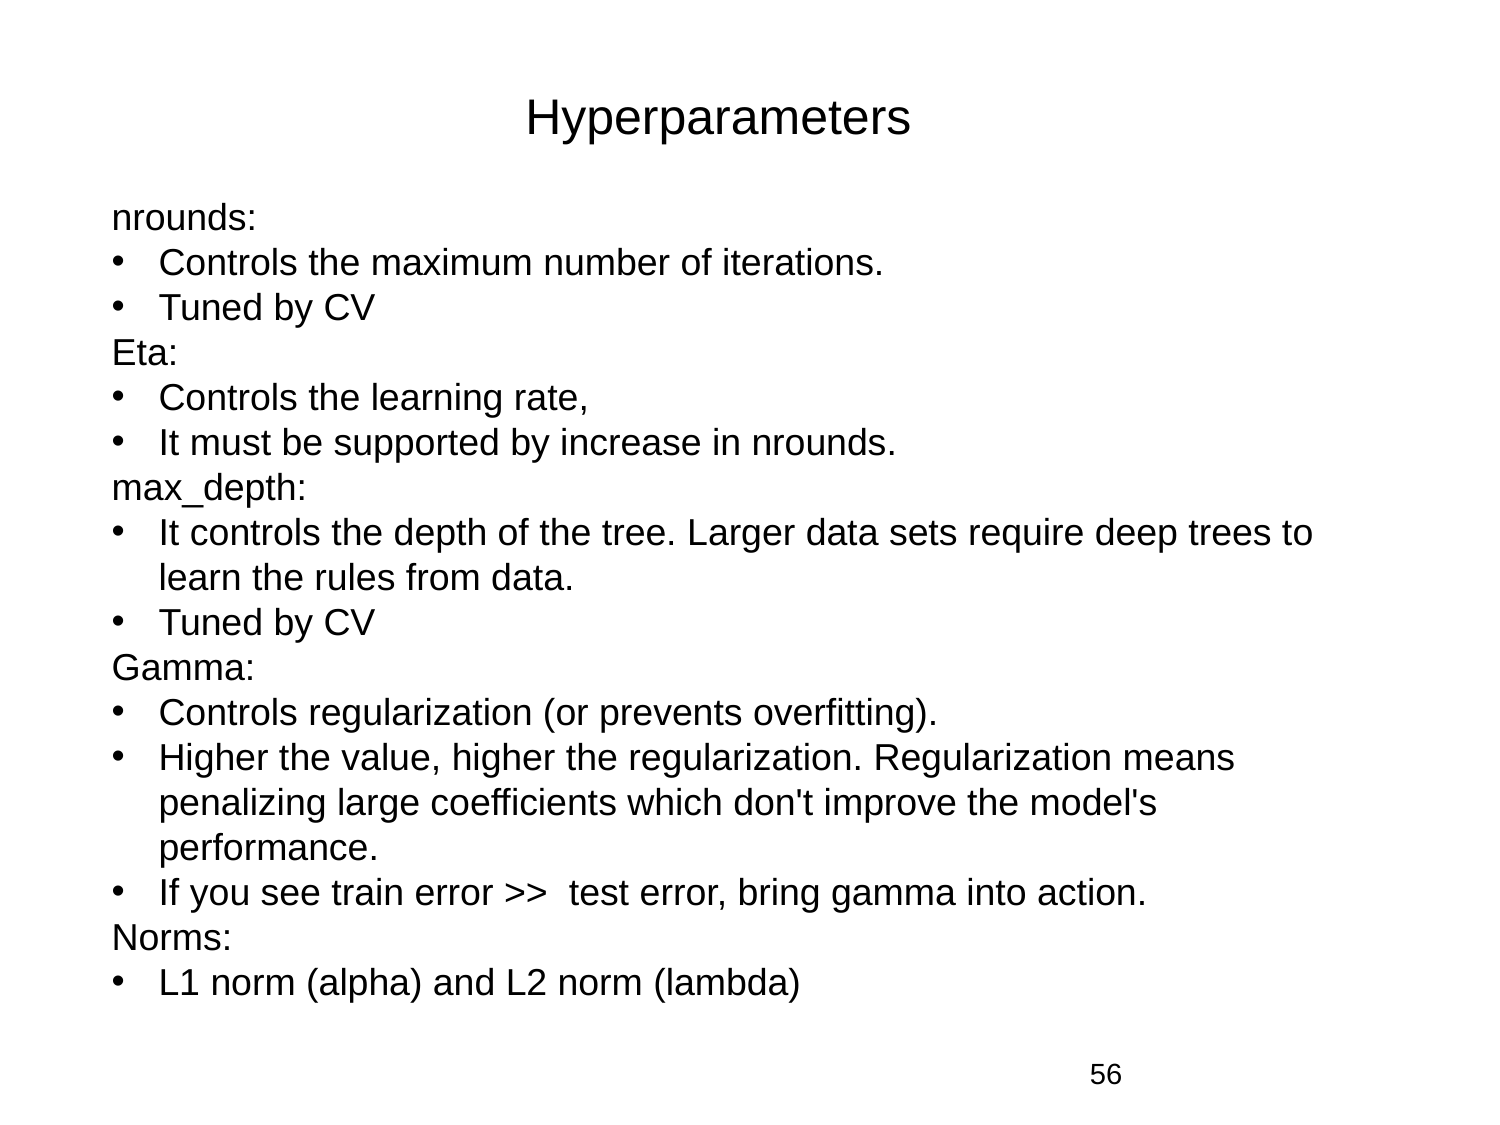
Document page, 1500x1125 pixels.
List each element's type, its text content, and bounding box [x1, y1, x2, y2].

text_box Hyperparameters [510, 76, 927, 152]
text_box nrounds: Controls the maximum number of iterations. Tuned by CV Eta: Controls the learning rate, It must be supported by increase in nrounds. max_depth: It controls the depth of the tree. Larger data sets require deep trees to learn the rules from data. Tuned by CV Gamma: Controls regularization (or prevents overfitting). Higher the value, higher the regularization. Regularization means penalizing large coefficients which don't improve the model's performance. If you see train error >> test error, bring gamma into action. Norms: L1 norm (alpha) and L2 norm (lambda) [96, 185, 1402, 1011]
slide_number 56 [1074, 1042, 1425, 1103]
